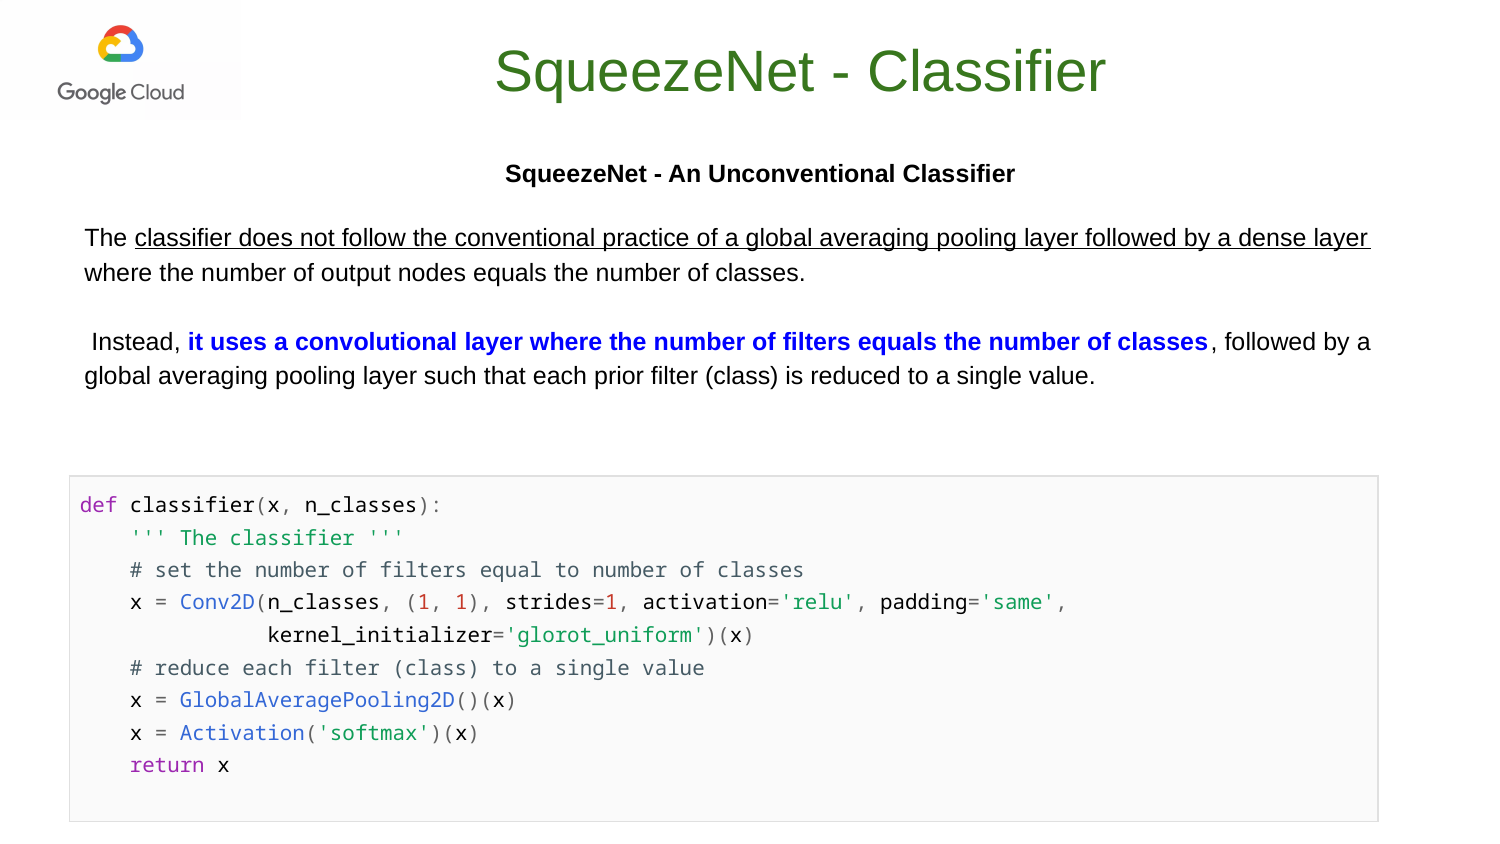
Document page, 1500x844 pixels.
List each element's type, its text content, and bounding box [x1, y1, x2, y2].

text_box SqueezeNet - An Unconventional Classifier The classifier does not follow the conventional practice of a global averaging pooling layer followed by a dense layer where the number of output nodes equals the number of classes. Instead, it uses a convolutional layer where the number of filters equals the number of classes, followed by a global averaging pooling layer such that each prior filter (class) is reduced to a single value. [69, 137, 1453, 844]
subtitle SqueezeNet - Classifier [102, 17, 1500, 148]
table_header def classifier(x, n_classes): ''' The classifier ''' # set the number of filters equal to number of classes x = Conv2D(n_classes, (1, 1), strides=1, activation='relu', padding='same', kernel_initializer='glorot_uniform')(x) # reduce each filter (class) to a single value x = GlobalAveragePooling2D()(x) x = Activation('softmax')(x) return x [70, 477, 1377, 821]
picture [0, 0, 241, 121]
